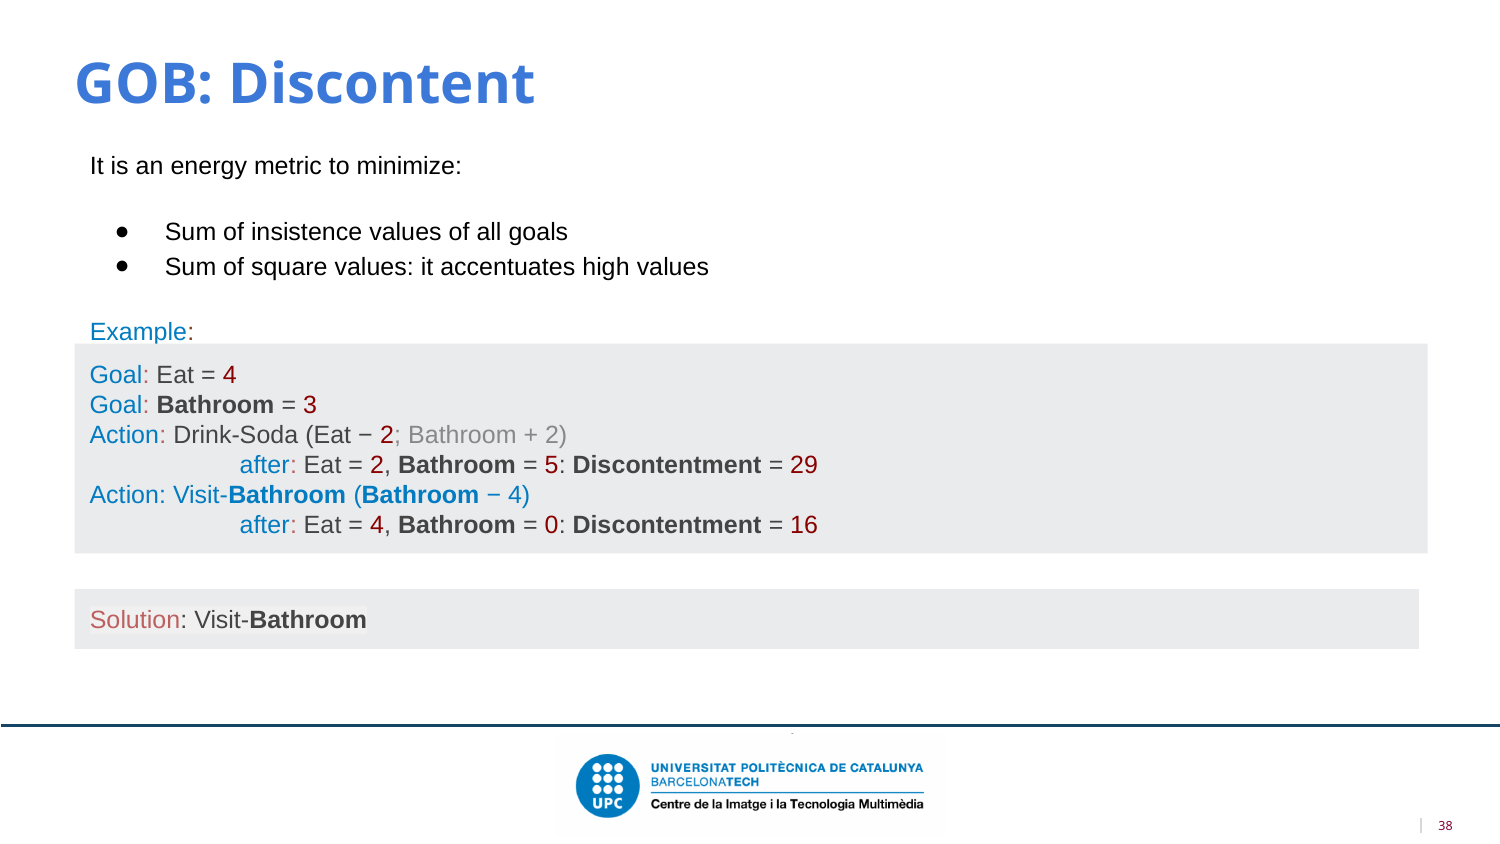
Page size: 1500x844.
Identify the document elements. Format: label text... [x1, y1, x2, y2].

text_box Goal: Eat = 4 Goal: Bathroom = 3 Action: Drink-Soda (Eat − 2; Bathroom + 2) after: Eat = 2, Bathroom = 5: Discontentment = 29 Action: Visit-Bathroom (Bathroom − 4) after: Eat = 4, Bathroom = 0: Discontentment = 16 [74, 343, 1428, 554]
picture [555, 718, 945, 836]
text_box It is an energy metric to minimize: Sum of insistence values of all goals Sum of square values: it accentuates high values Example: [74, 130, 910, 343]
list GOB: Discontent [74, 47, 1428, 131]
text_box Solution: Visit-Bathroom [74, 589, 1419, 649]
